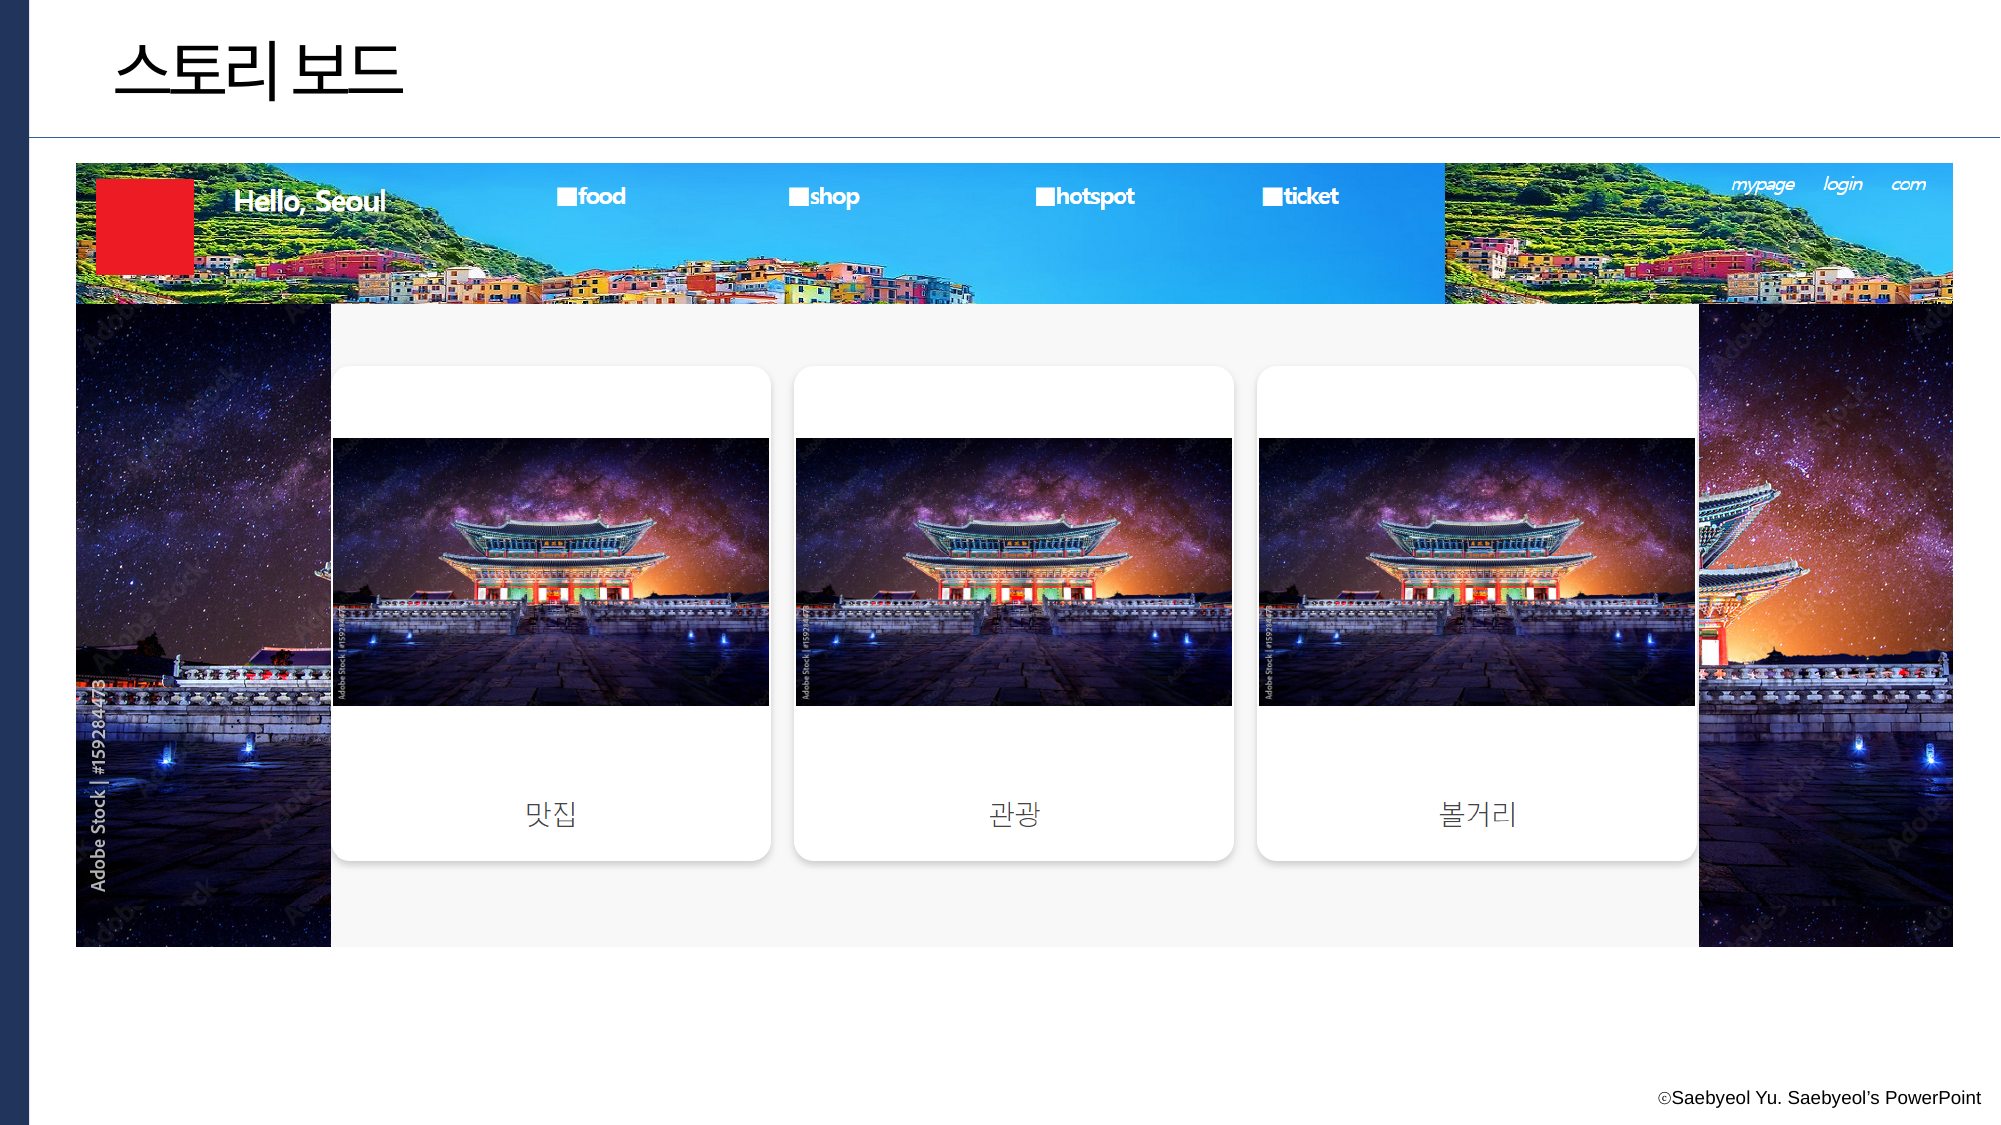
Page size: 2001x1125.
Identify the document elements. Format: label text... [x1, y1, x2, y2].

picture [76, 163, 1953, 1089]
text_box [0, 0, 30, 1125]
text_box 스토리 보드 [97, 22, 422, 117]
